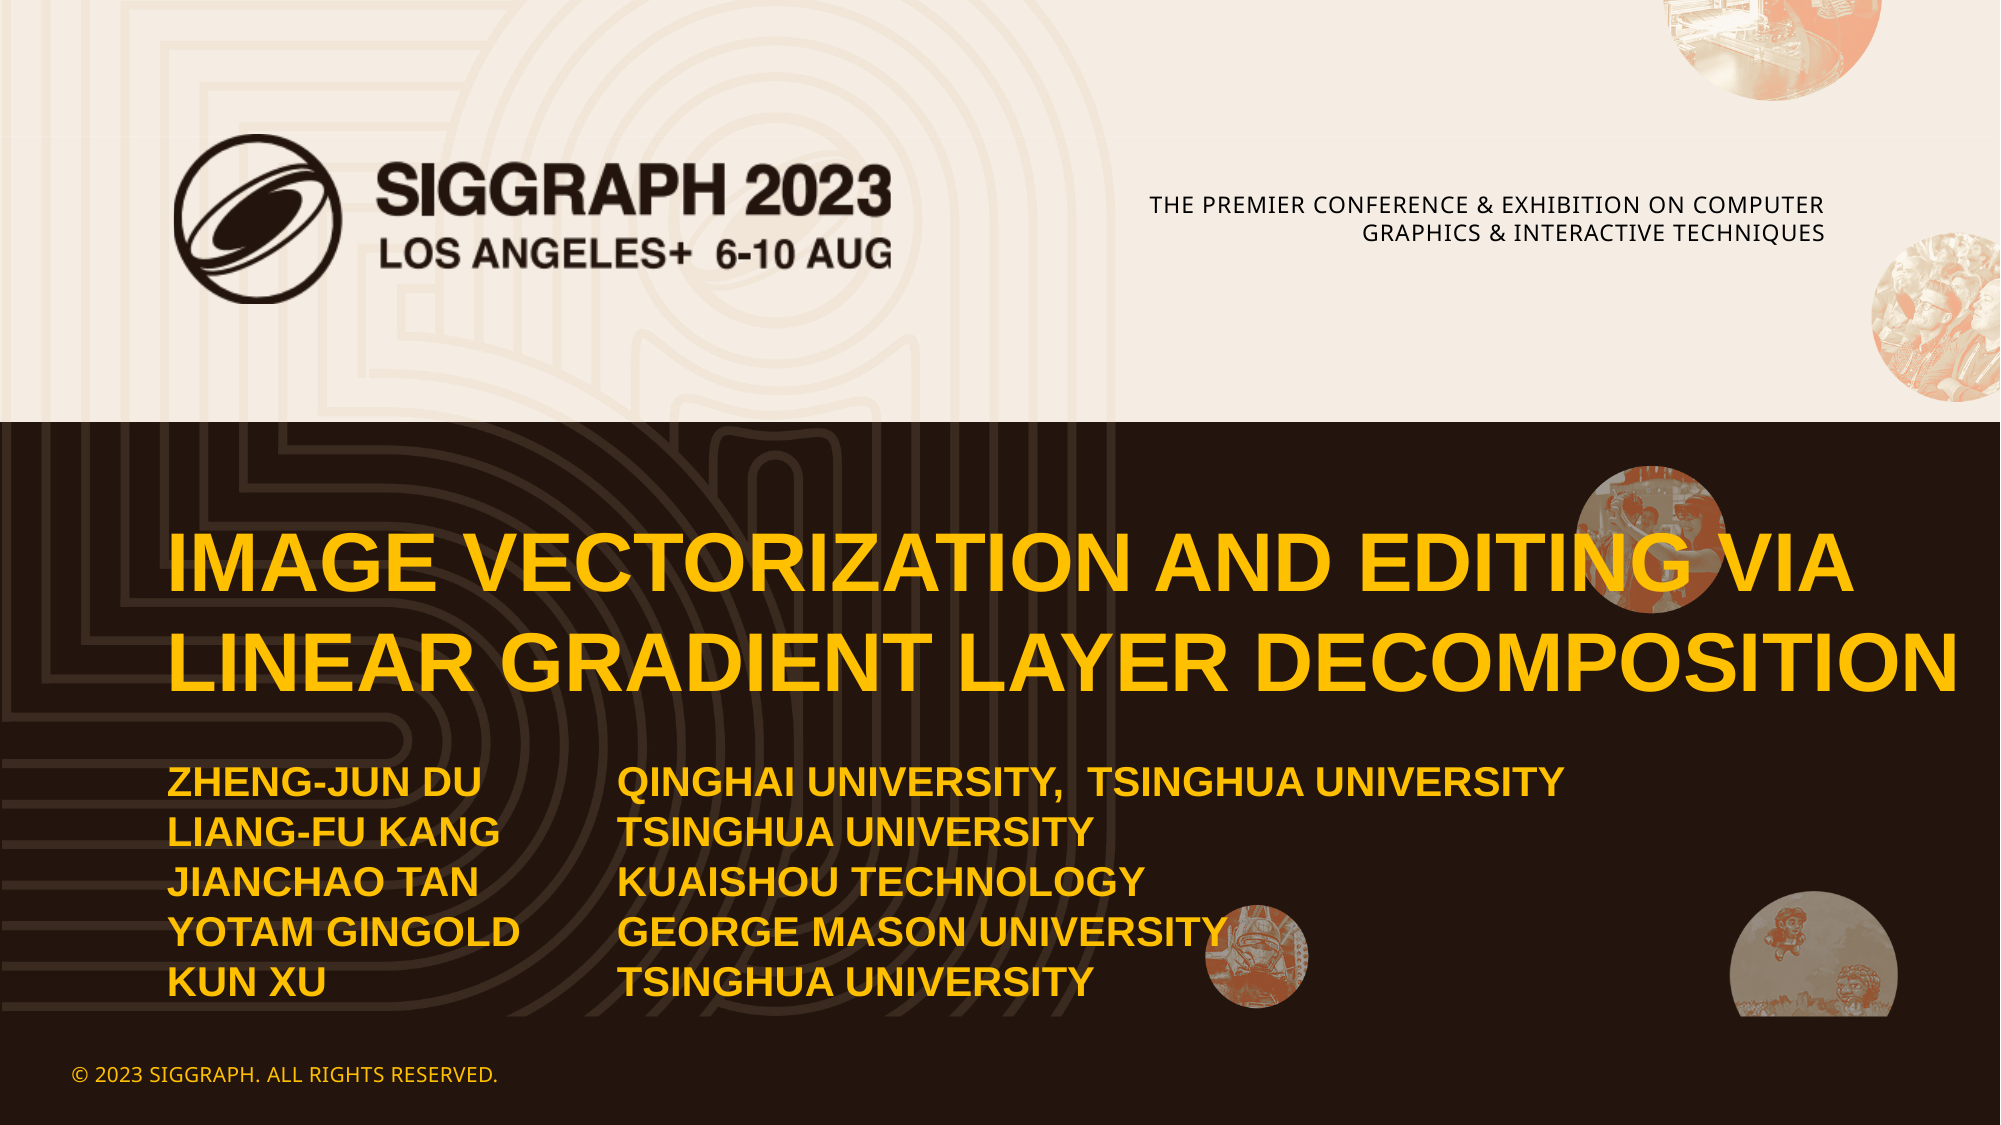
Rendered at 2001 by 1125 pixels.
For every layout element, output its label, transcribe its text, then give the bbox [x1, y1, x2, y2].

picture [204, 181, 324, 271]
title Image vectorization and editing via linear gradient layer decomposition [136, 511, 2000, 709]
picture [0, 0, 2000, 135]
picture [0, 137, 2000, 1125]
picture [209, 198, 333, 297]
picture [191, 169, 310, 259]
picture [182, 143, 306, 241]
subtitle Zheng-Jun Du Qinghai University, Tsinghua University Liang-Fu Kang Tsinghua University Jianchao Tan Kuaishou Technology Yotam Gingold George Mason University Kun Xu Tsinghua University [136, 755, 1785, 1023]
